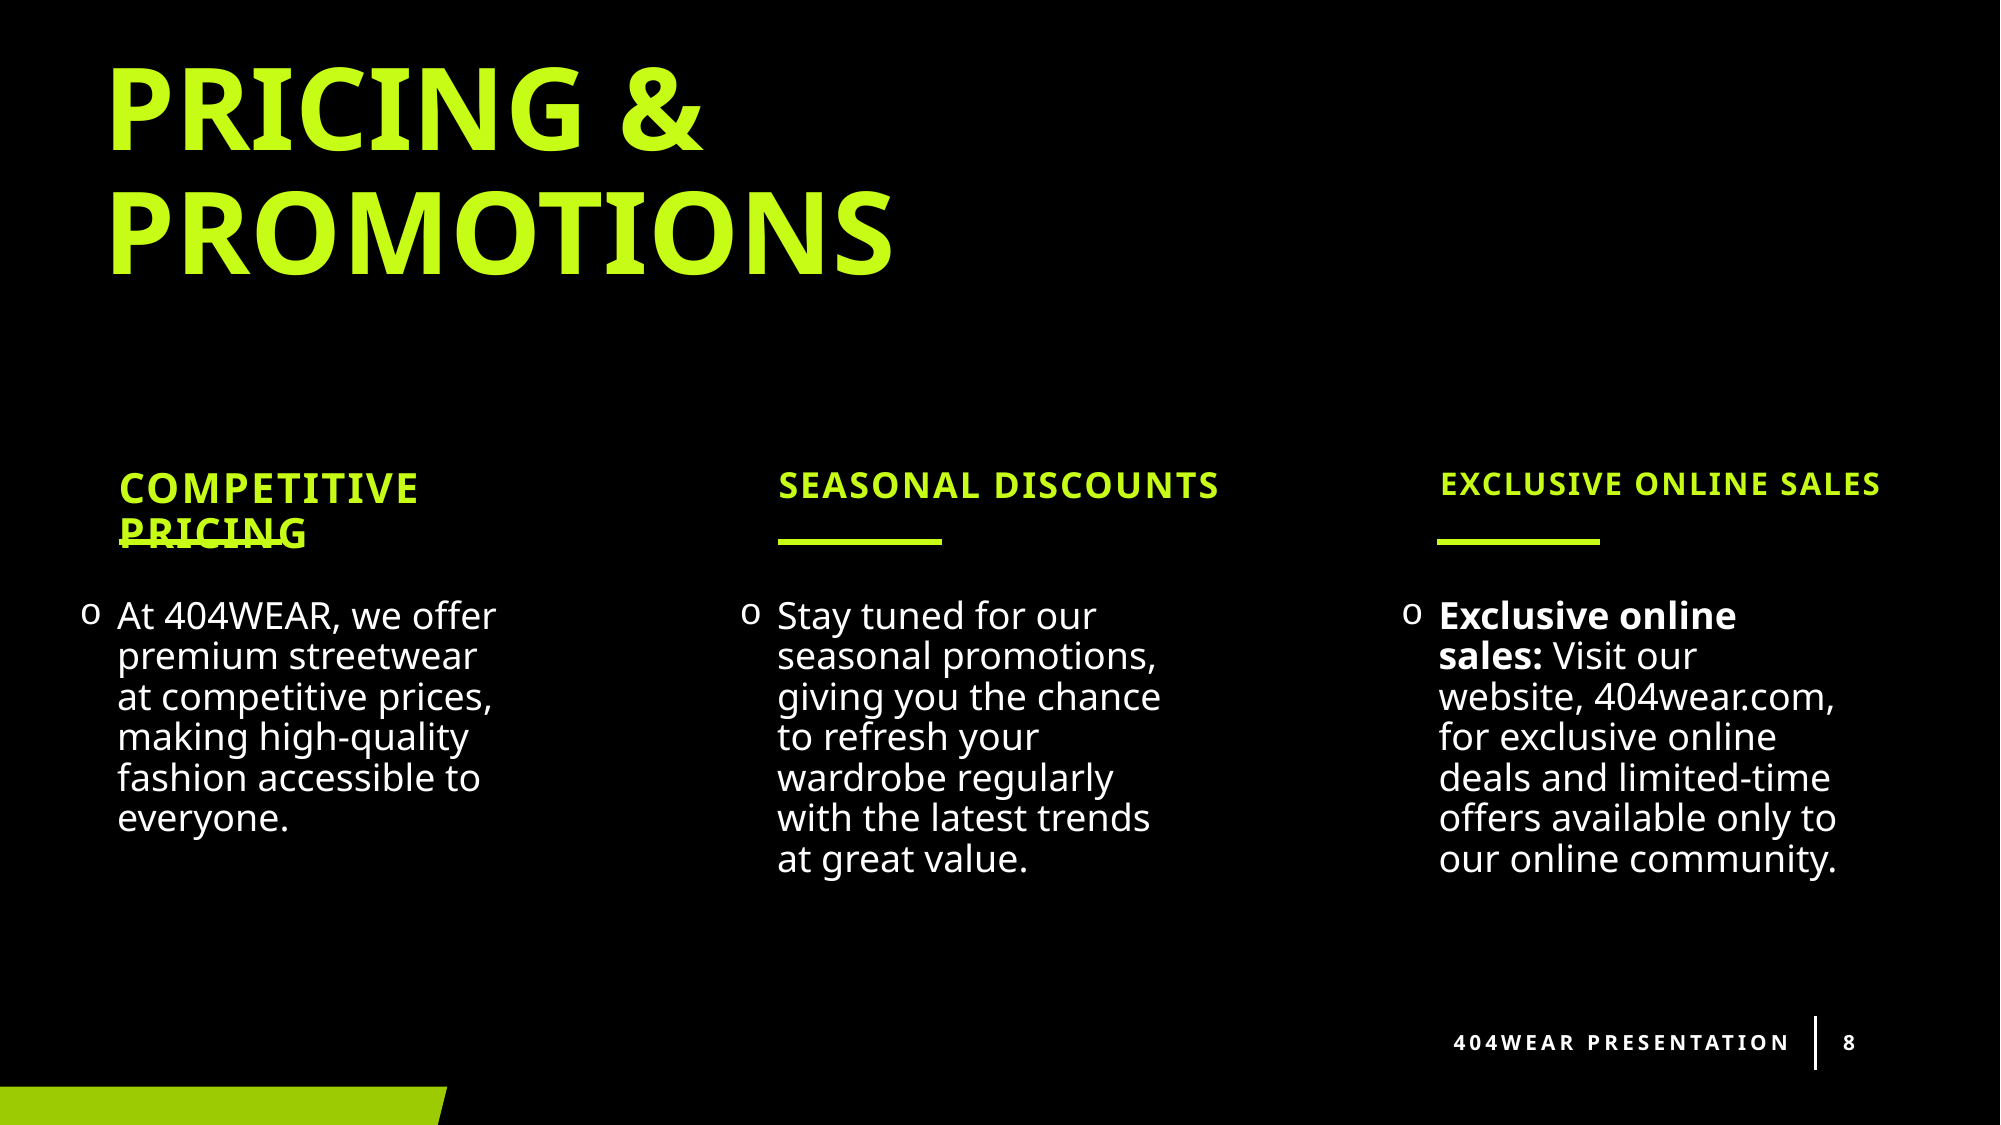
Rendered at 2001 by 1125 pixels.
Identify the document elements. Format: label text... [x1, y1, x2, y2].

list Seasonal discounts [763, 460, 1236, 543]
list Pricing & promotions [103, 51, 1344, 163]
list Stay tuned for our seasonal promotions, giving you the chance to refresh your wardrobe regularly with the latest trends at great value. [724, 589, 1197, 969]
list Exclusive online sales: Visit our website, 404wear.com, for exclusive online deals and limited-time offers available only to our online community. [1386, 589, 1859, 969]
list At 404WEAR, we offer premium streetwear at competitive prices, making high-quality fashion accessible to everyone. [64, 589, 537, 969]
list Competitive pricing [103, 460, 576, 543]
list Exclusive online sales [1425, 460, 1898, 543]
footer 404wear presentation [1164, 1013, 1803, 1074]
slide_number 8 [1828, 1013, 1901, 1074]
